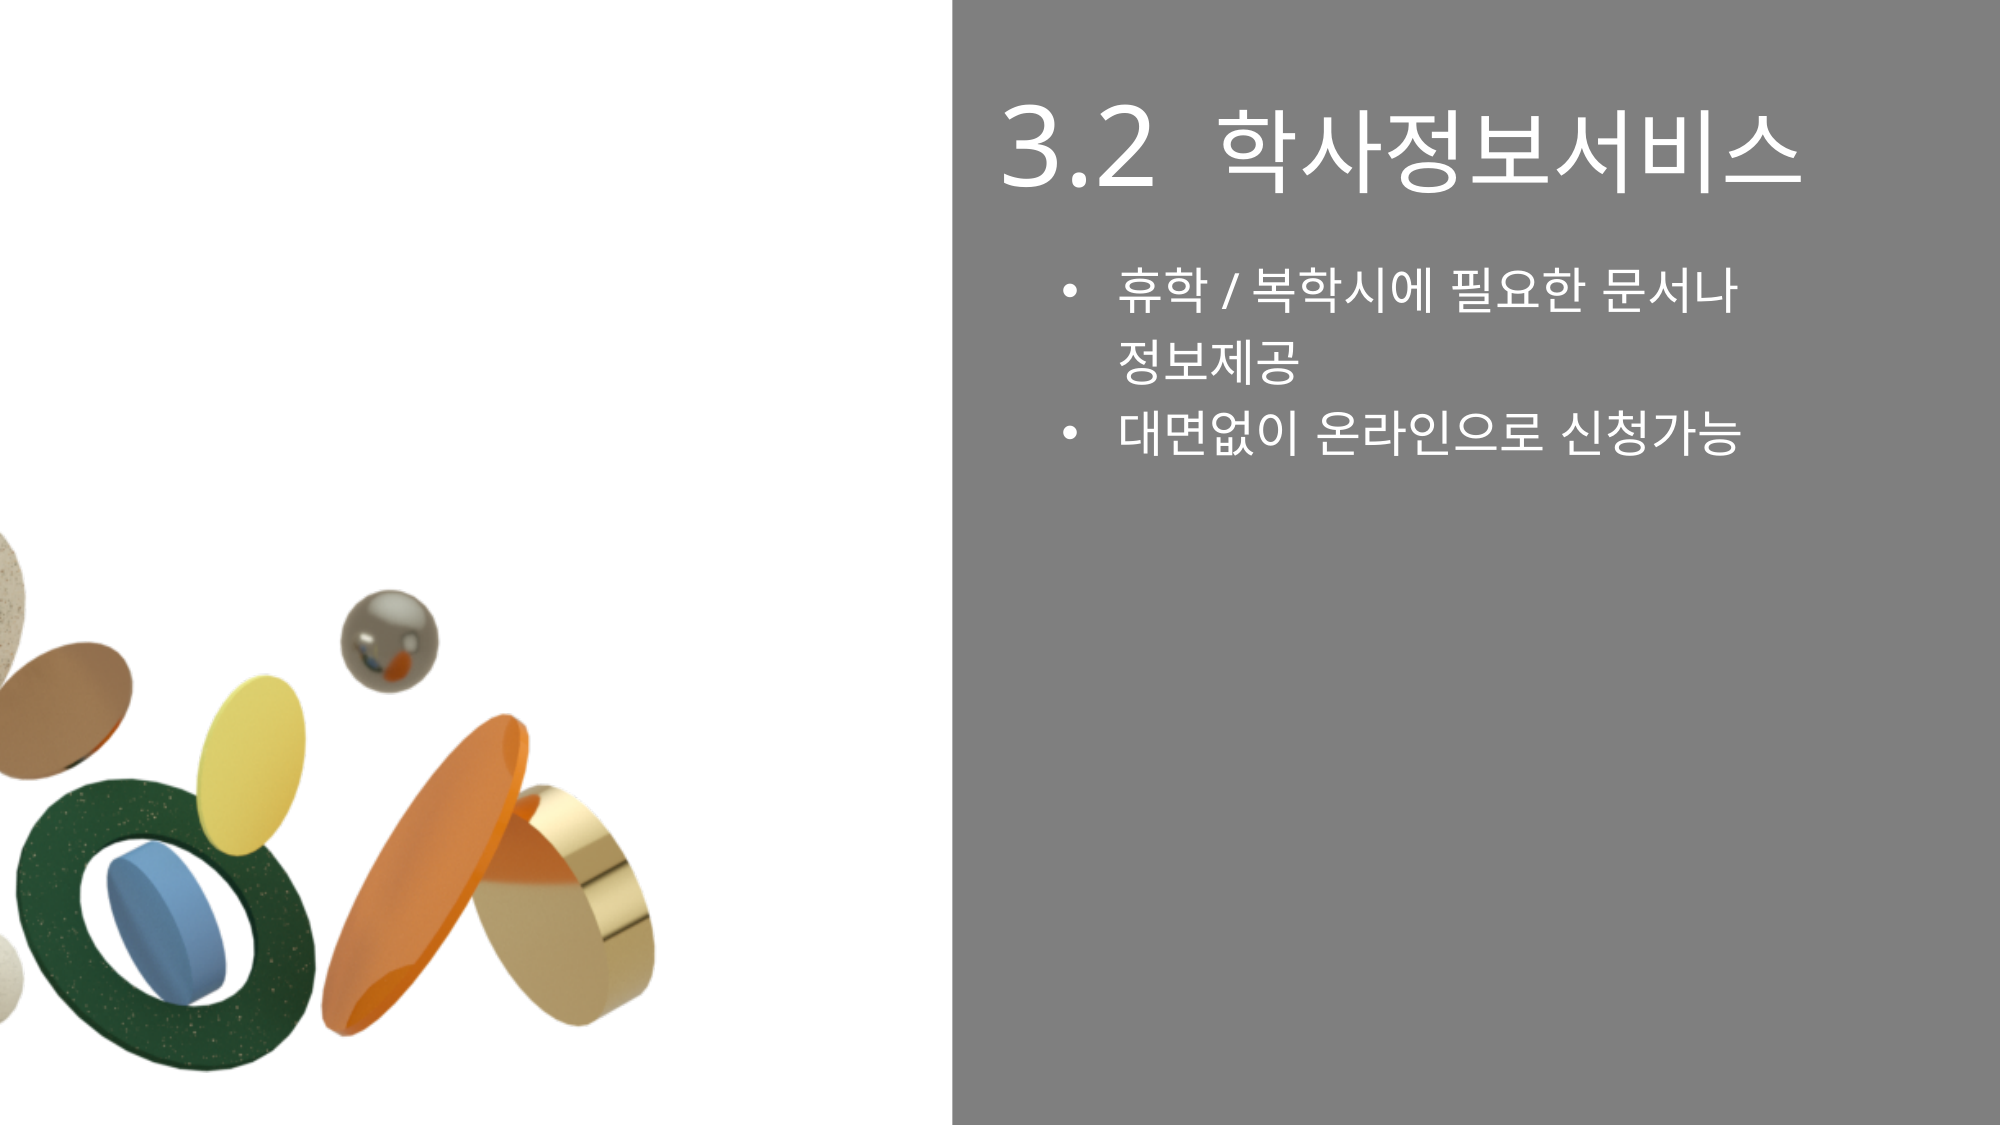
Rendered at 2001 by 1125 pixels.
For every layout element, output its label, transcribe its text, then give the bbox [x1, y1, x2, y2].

text_box 3.2 학사정보서비스 [999, 2, 2000, 209]
text_box 휴학/복학시에 필요한 문서나 정보제공 대면없이 온라인으로 신청가능 [1029, 248, 1924, 463]
text_box [952, 0, 2000, 1125]
text_box [0, 500, 658, 1074]
